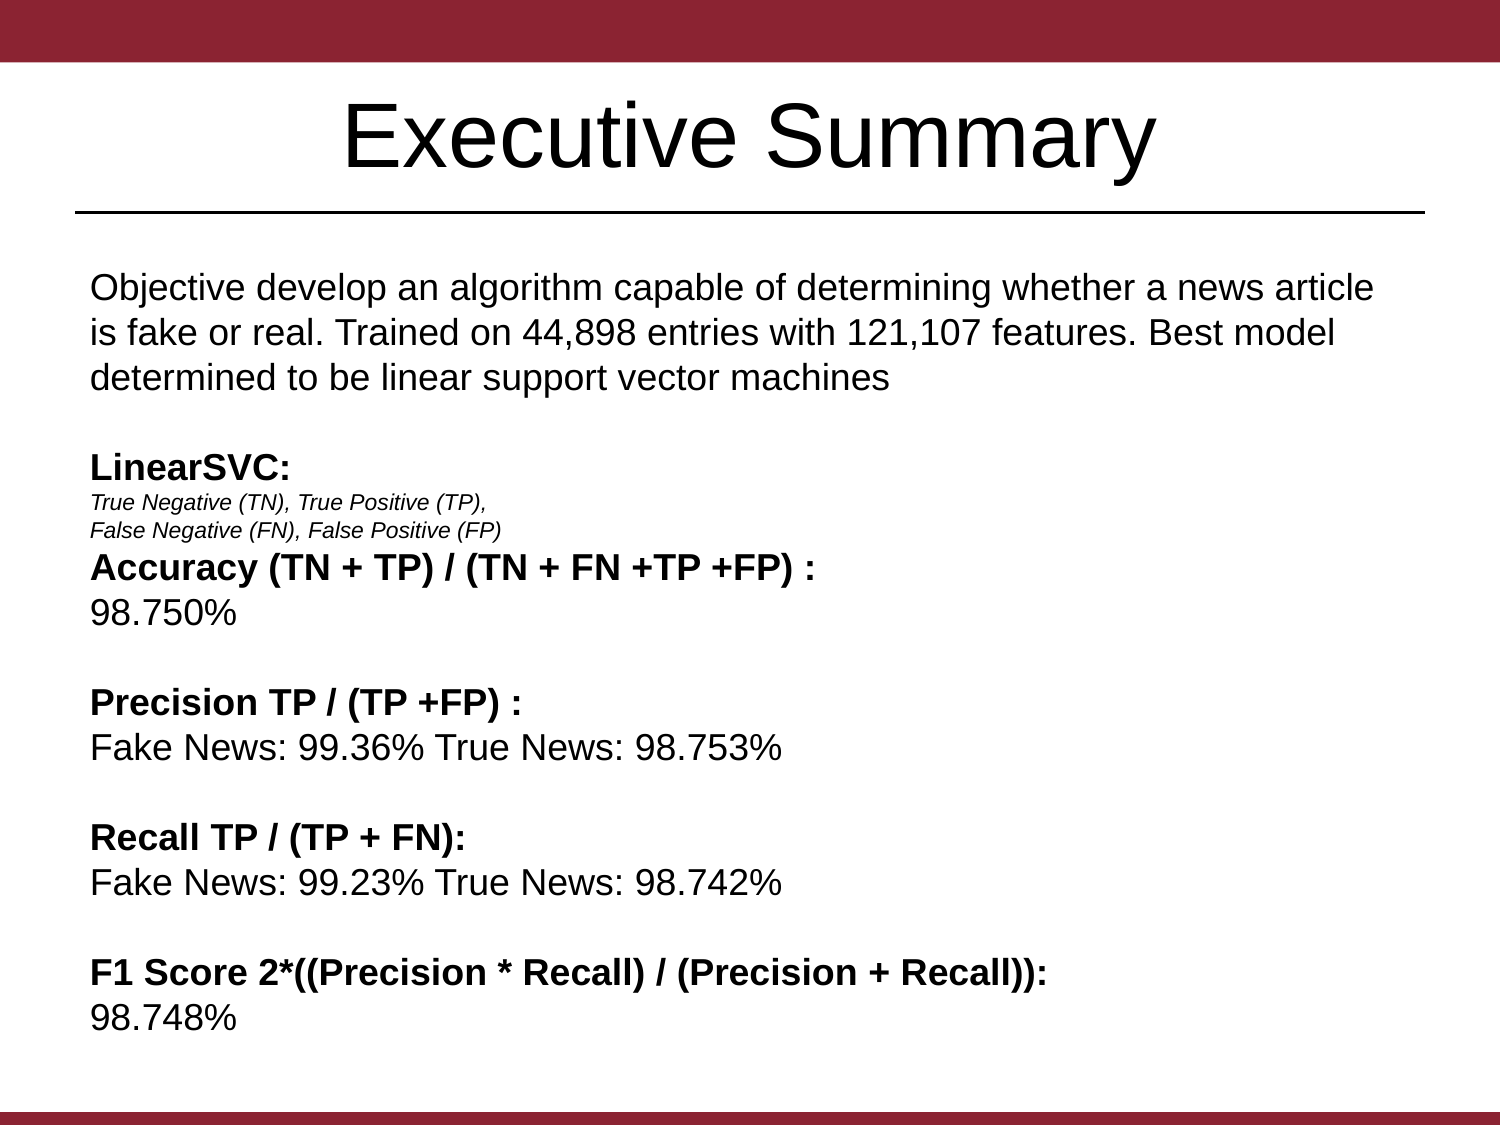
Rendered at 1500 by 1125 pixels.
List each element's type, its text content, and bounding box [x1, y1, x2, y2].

text_box Objective develop an algorithm capable of determining whether a news article is fake or real. Trained on 44,898 entries with 121,107 features. Best model determined to be linear support vector machines LinearSVC: True Negative (TN), True Positive (TP), False Negative (FN), False Positive (FP) Accuracy (TN + TP) / (TN + FN +TP +FP) : 98.750% Precision TP / (TP +FP) : Fake News: 99.36% True News: 98.753% Recall TP / (TP + FN): Fake News: 99.23% True News: 98.742% F1 Score 2*((Precision * Recall) / (Precision + Recall)): 98.748% [74, 255, 1425, 1046]
title Executive Summary [74, 36, 1426, 226]
